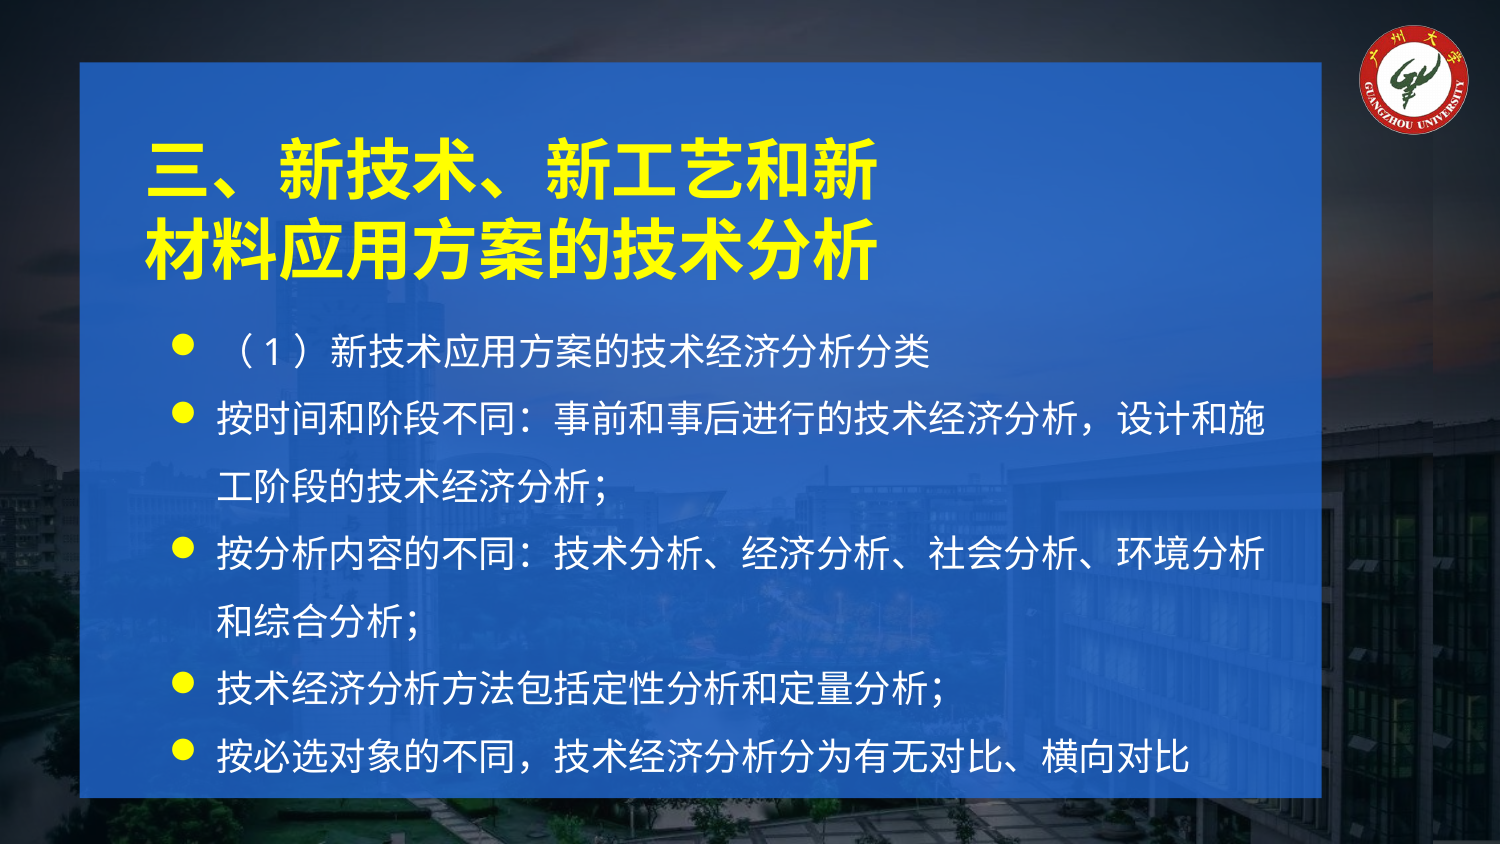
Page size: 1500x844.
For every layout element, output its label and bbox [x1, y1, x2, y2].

picture [1356, 23, 1470, 136]
text_box [0, 0, 1500, 844]
